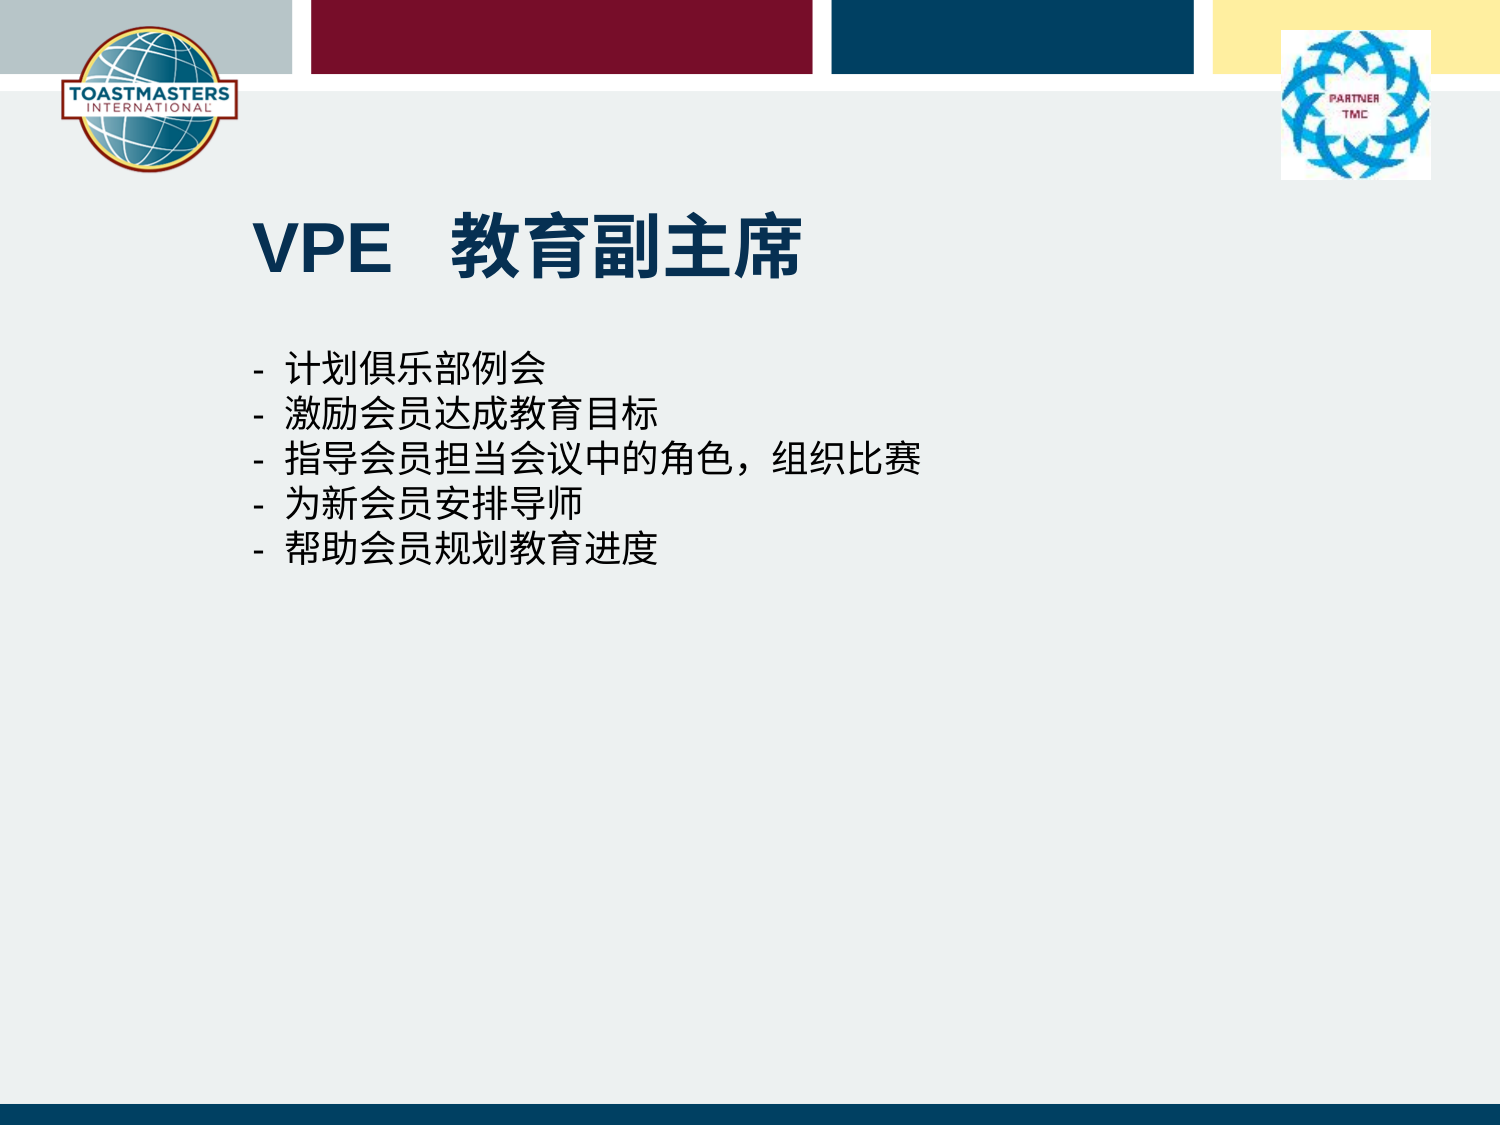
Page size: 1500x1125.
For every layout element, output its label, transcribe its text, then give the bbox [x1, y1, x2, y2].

picture [0, 0, 1500, 1103]
text_box VPE 教育副主席 [237, 149, 1500, 338]
text_box - 计划俱乐部例会 - 激励会员达成教育目标 - 指导会员担当会议中的角色，组织比赛 - 为新会员安排导师 - 帮助会员规划教育进度 [237, 337, 988, 578]
